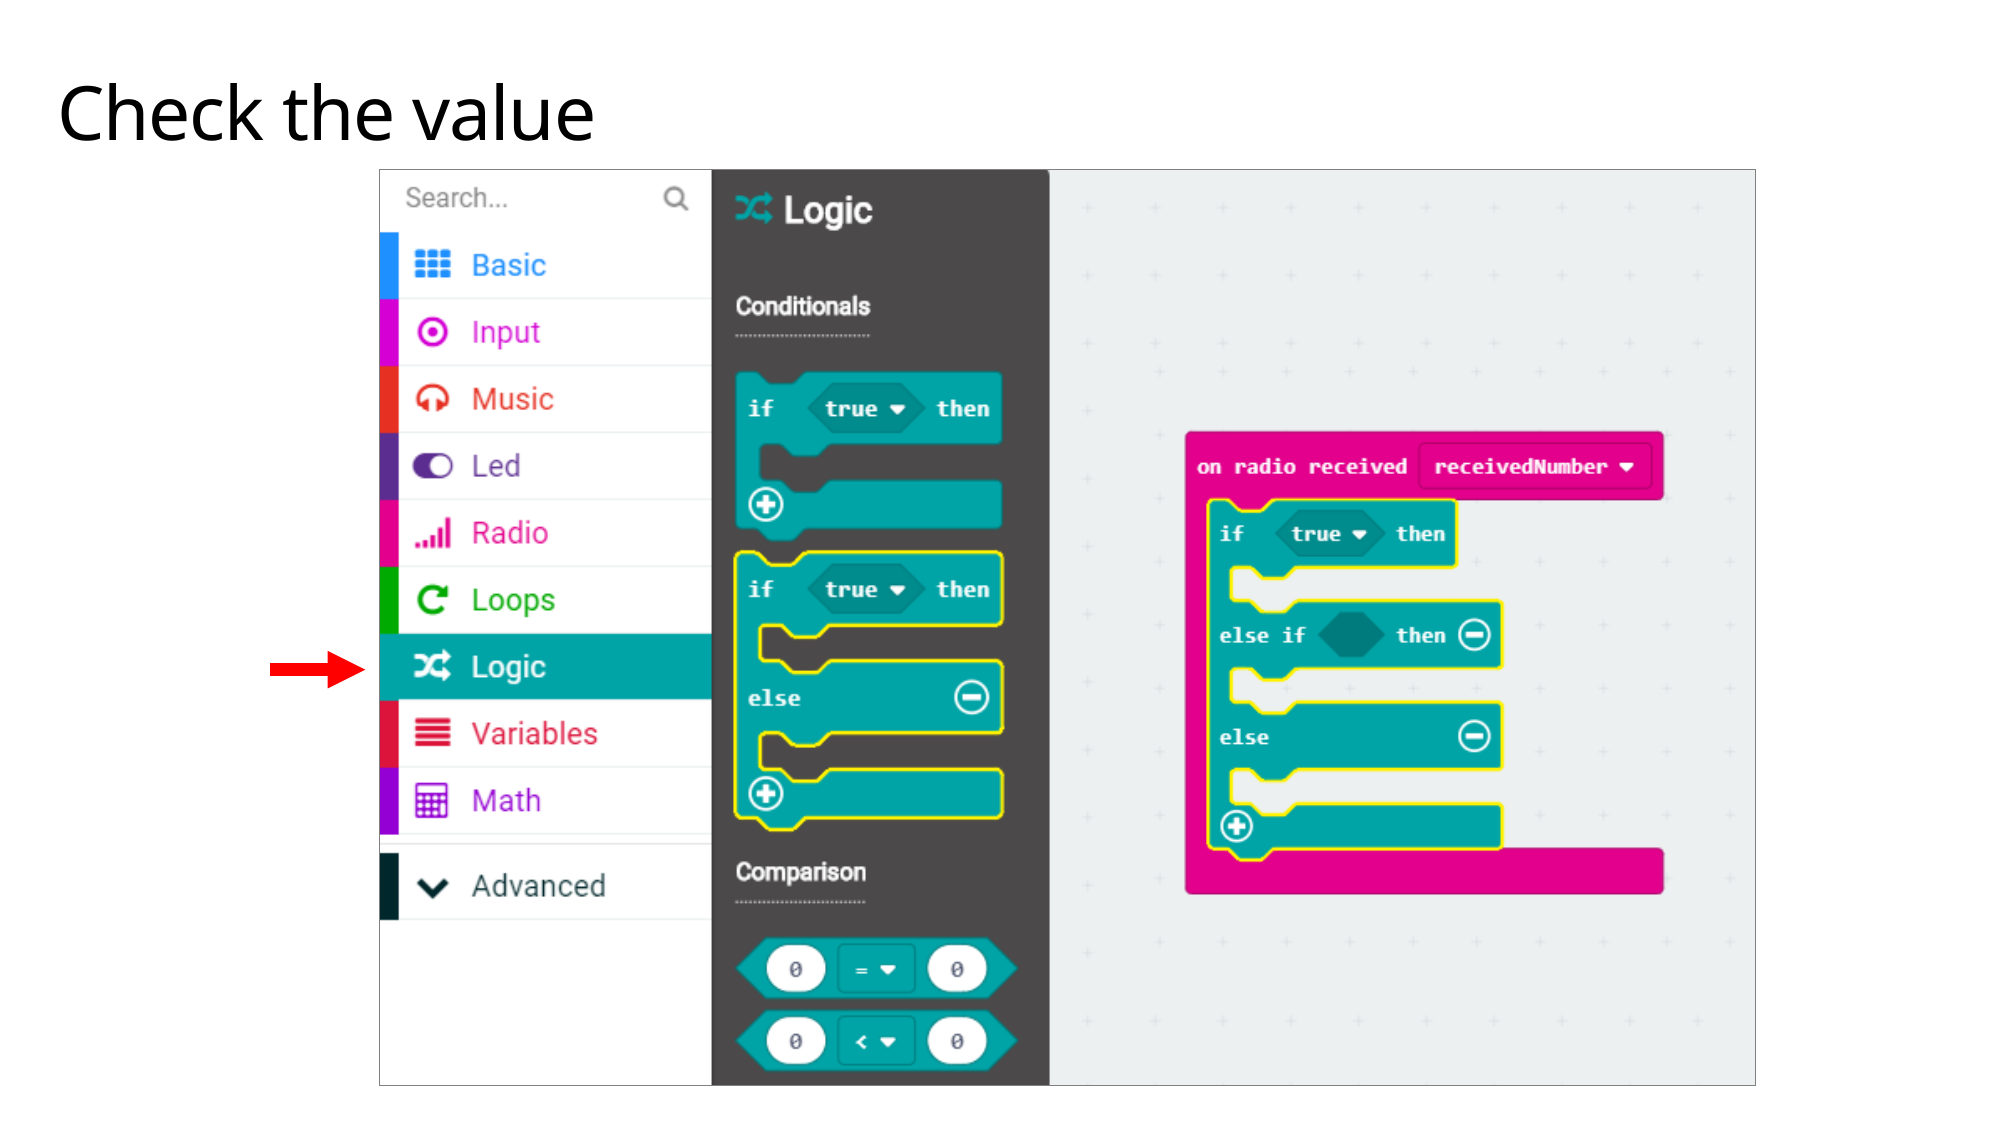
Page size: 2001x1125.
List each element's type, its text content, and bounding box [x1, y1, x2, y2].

title Check the value [57, 65, 1410, 157]
picture [378, 168, 1756, 1086]
